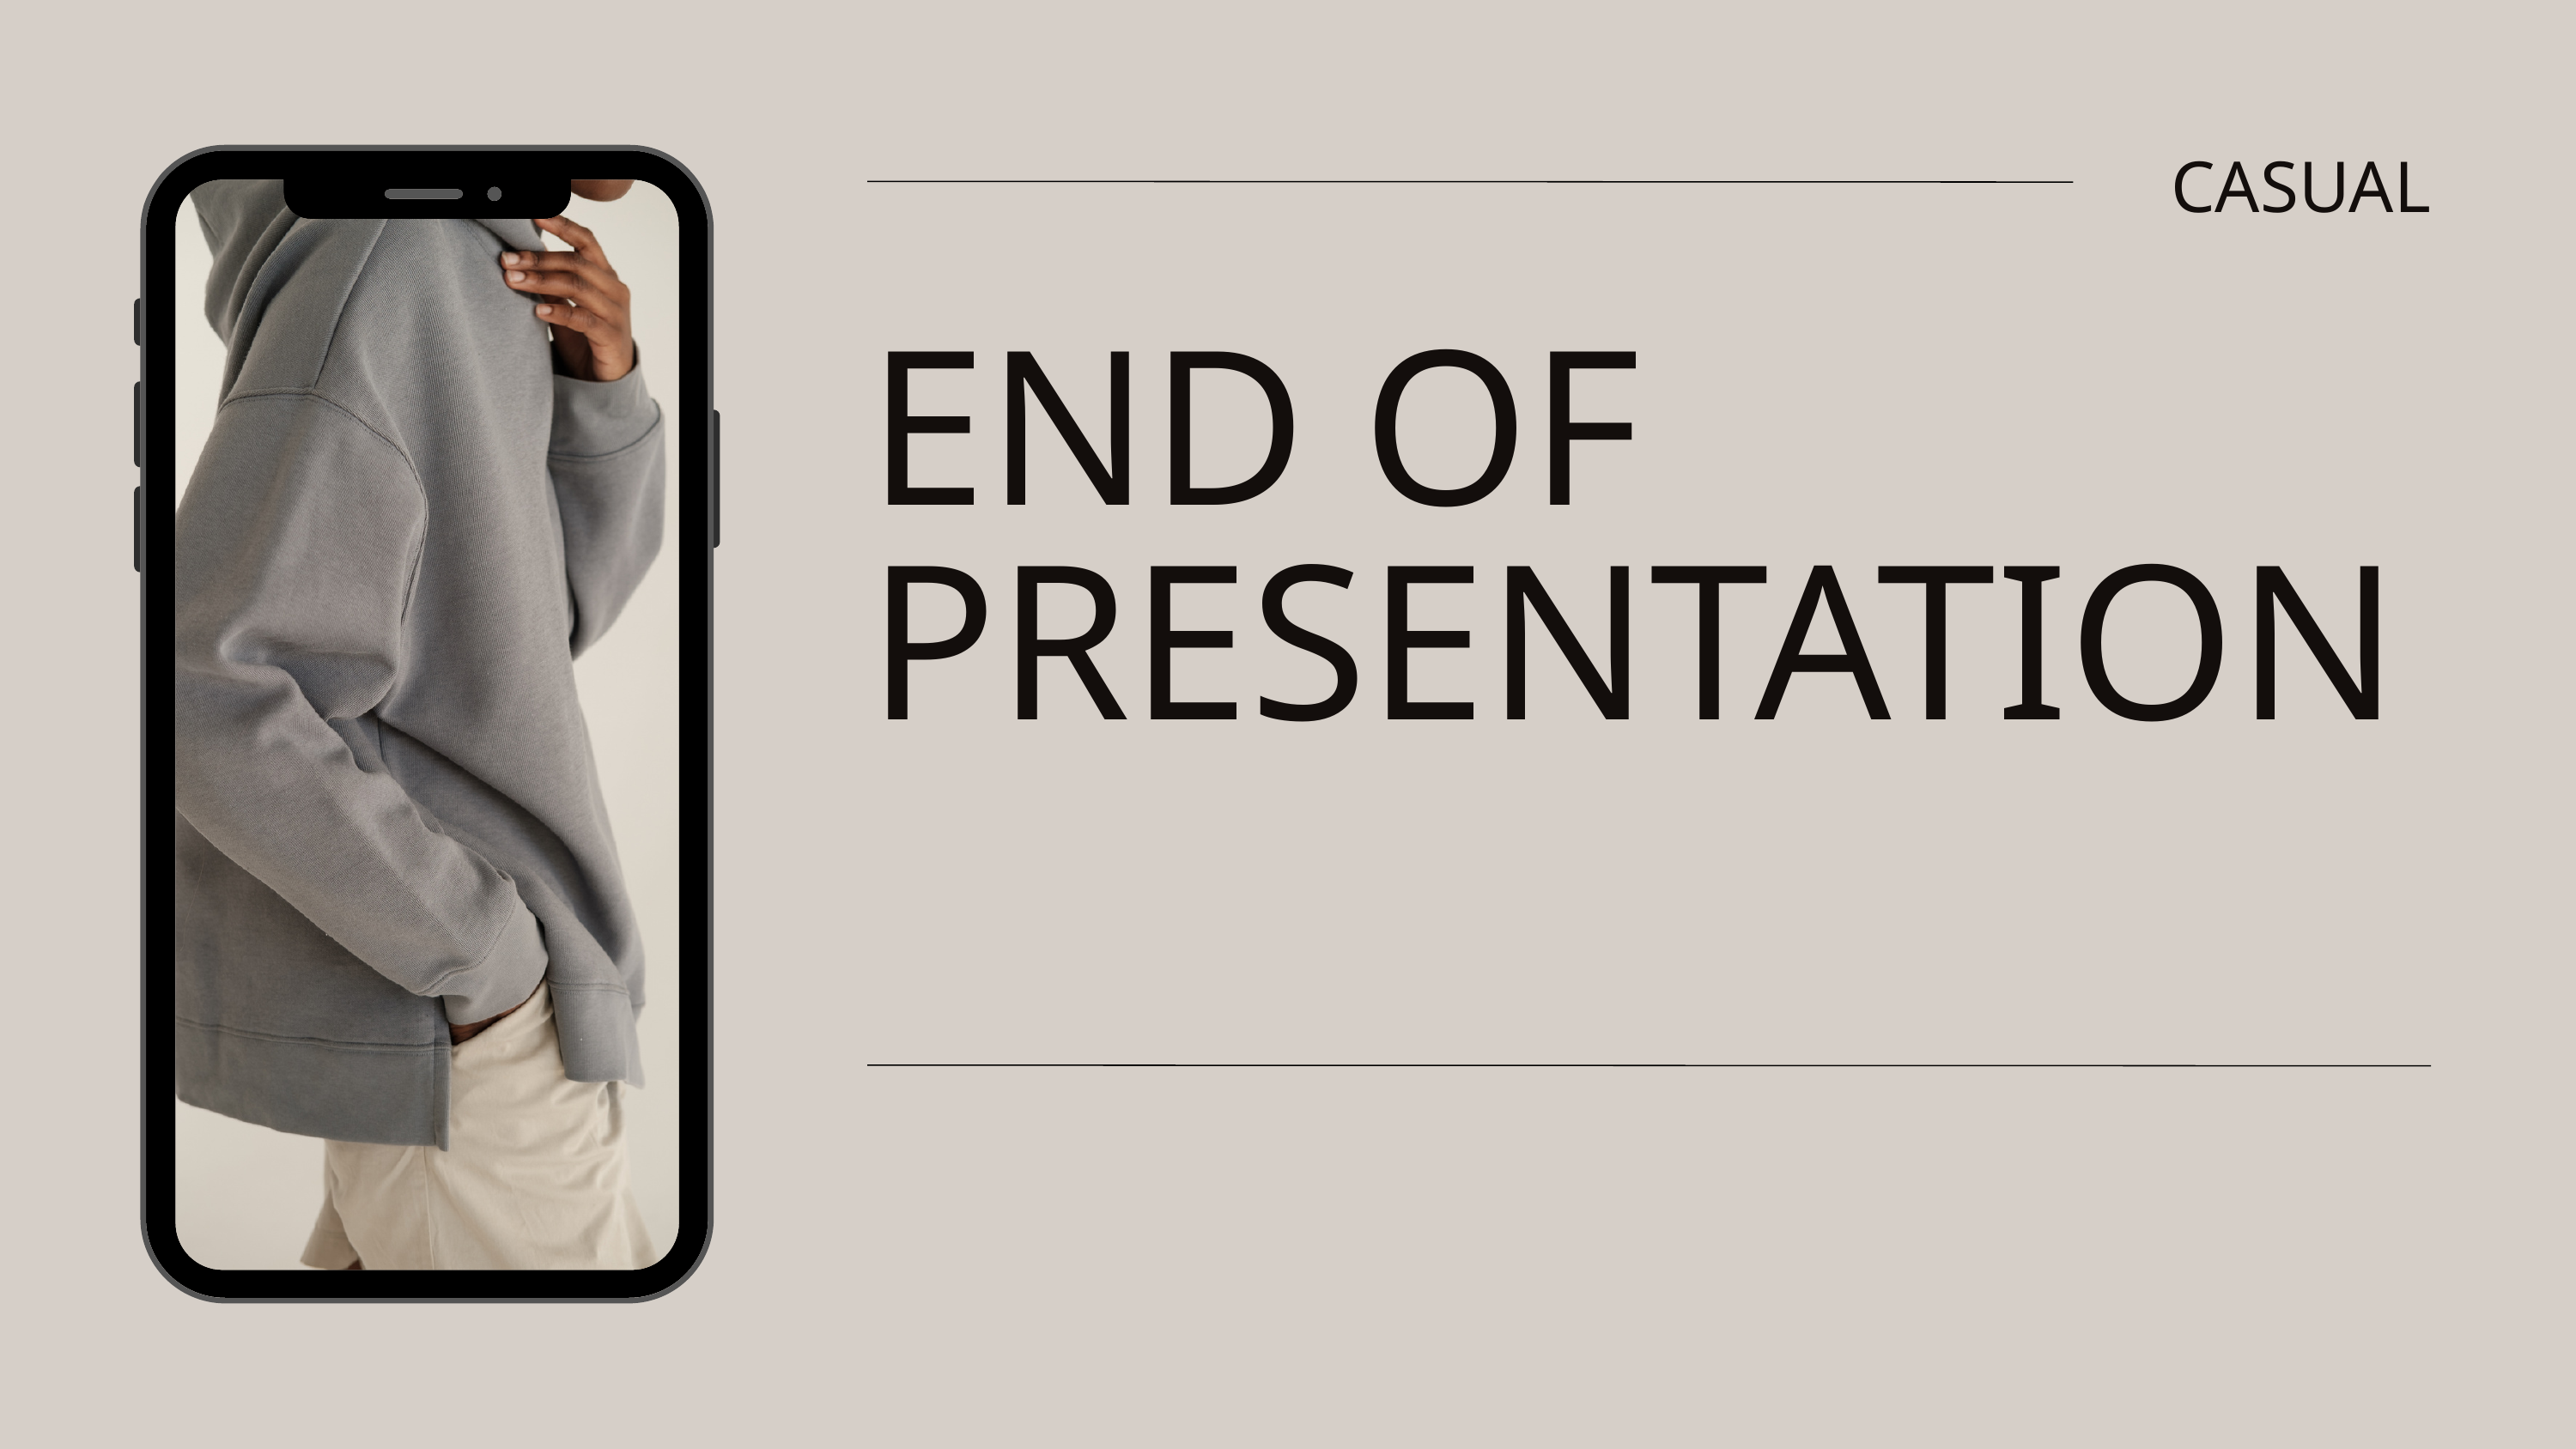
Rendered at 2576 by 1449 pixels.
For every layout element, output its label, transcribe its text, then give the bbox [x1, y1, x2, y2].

text_box CASUAL [2073, 156, 2432, 227]
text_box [133, 144, 720, 1304]
text_box END OF PRESENTATION [867, 333, 2515, 763]
